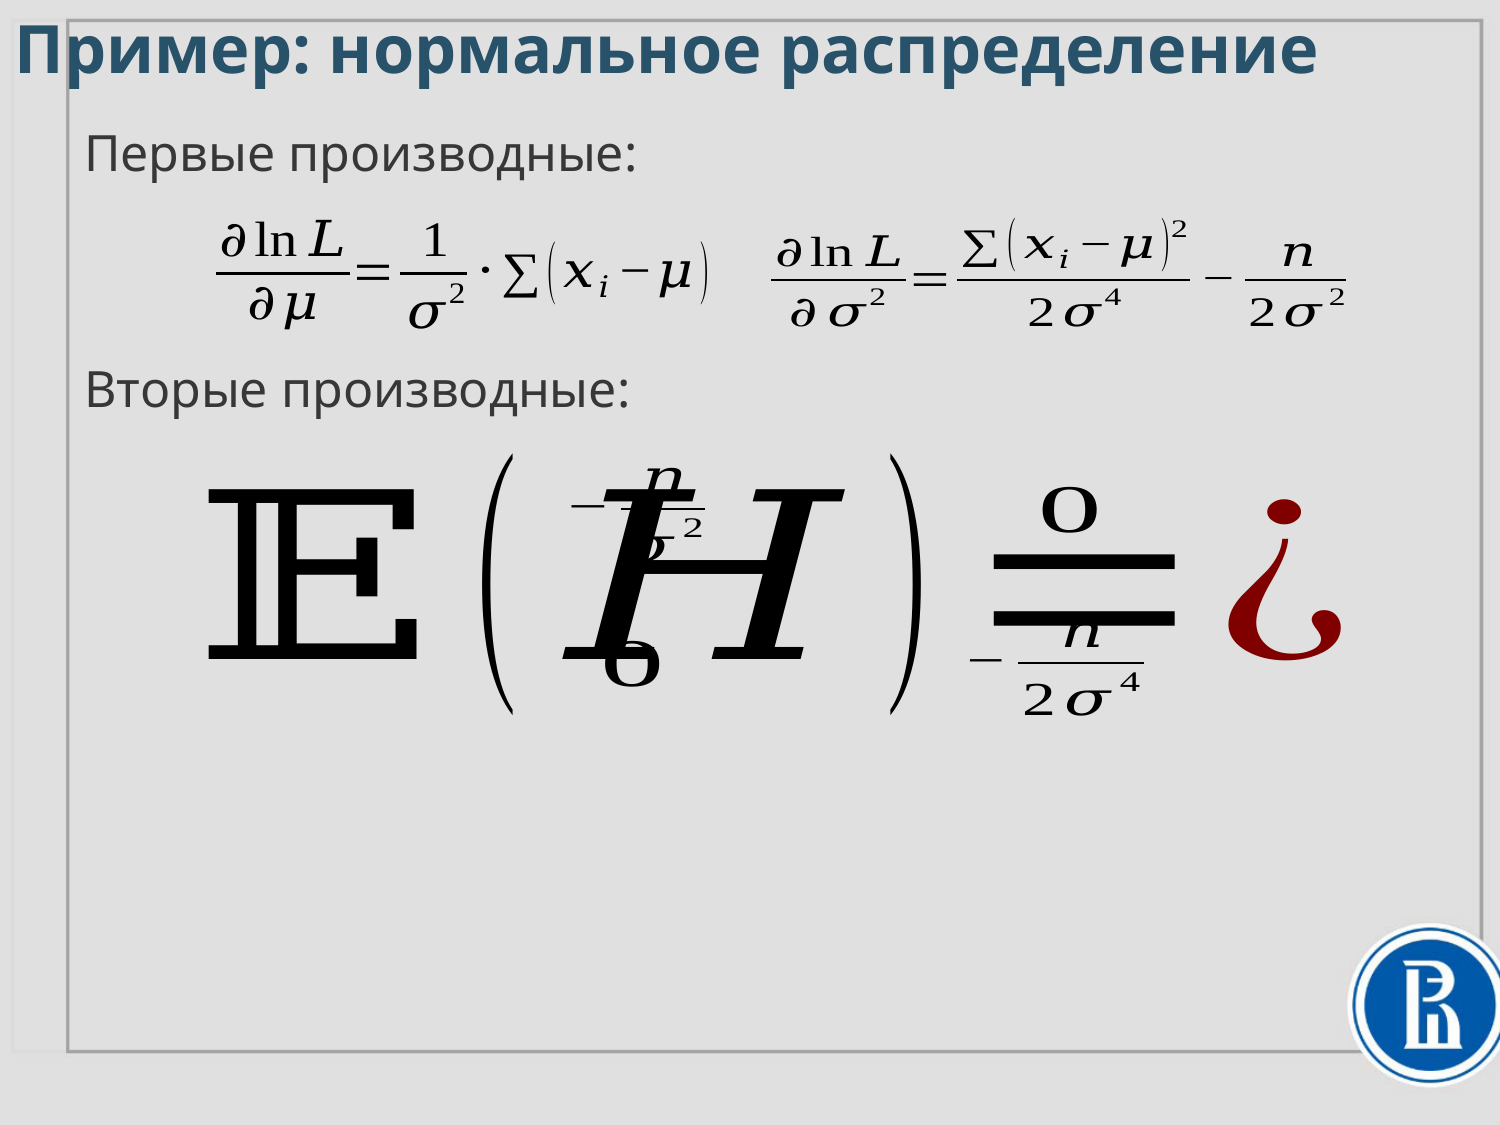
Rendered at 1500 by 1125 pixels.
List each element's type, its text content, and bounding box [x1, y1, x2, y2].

picture [0, 96, 1500, 1125]
text_box Первые производные: [69, 113, 653, 189]
text_box Вторые производные: [69, 349, 646, 425]
text_box Пример: нормальное распределение [0, 0, 1500, 96]
